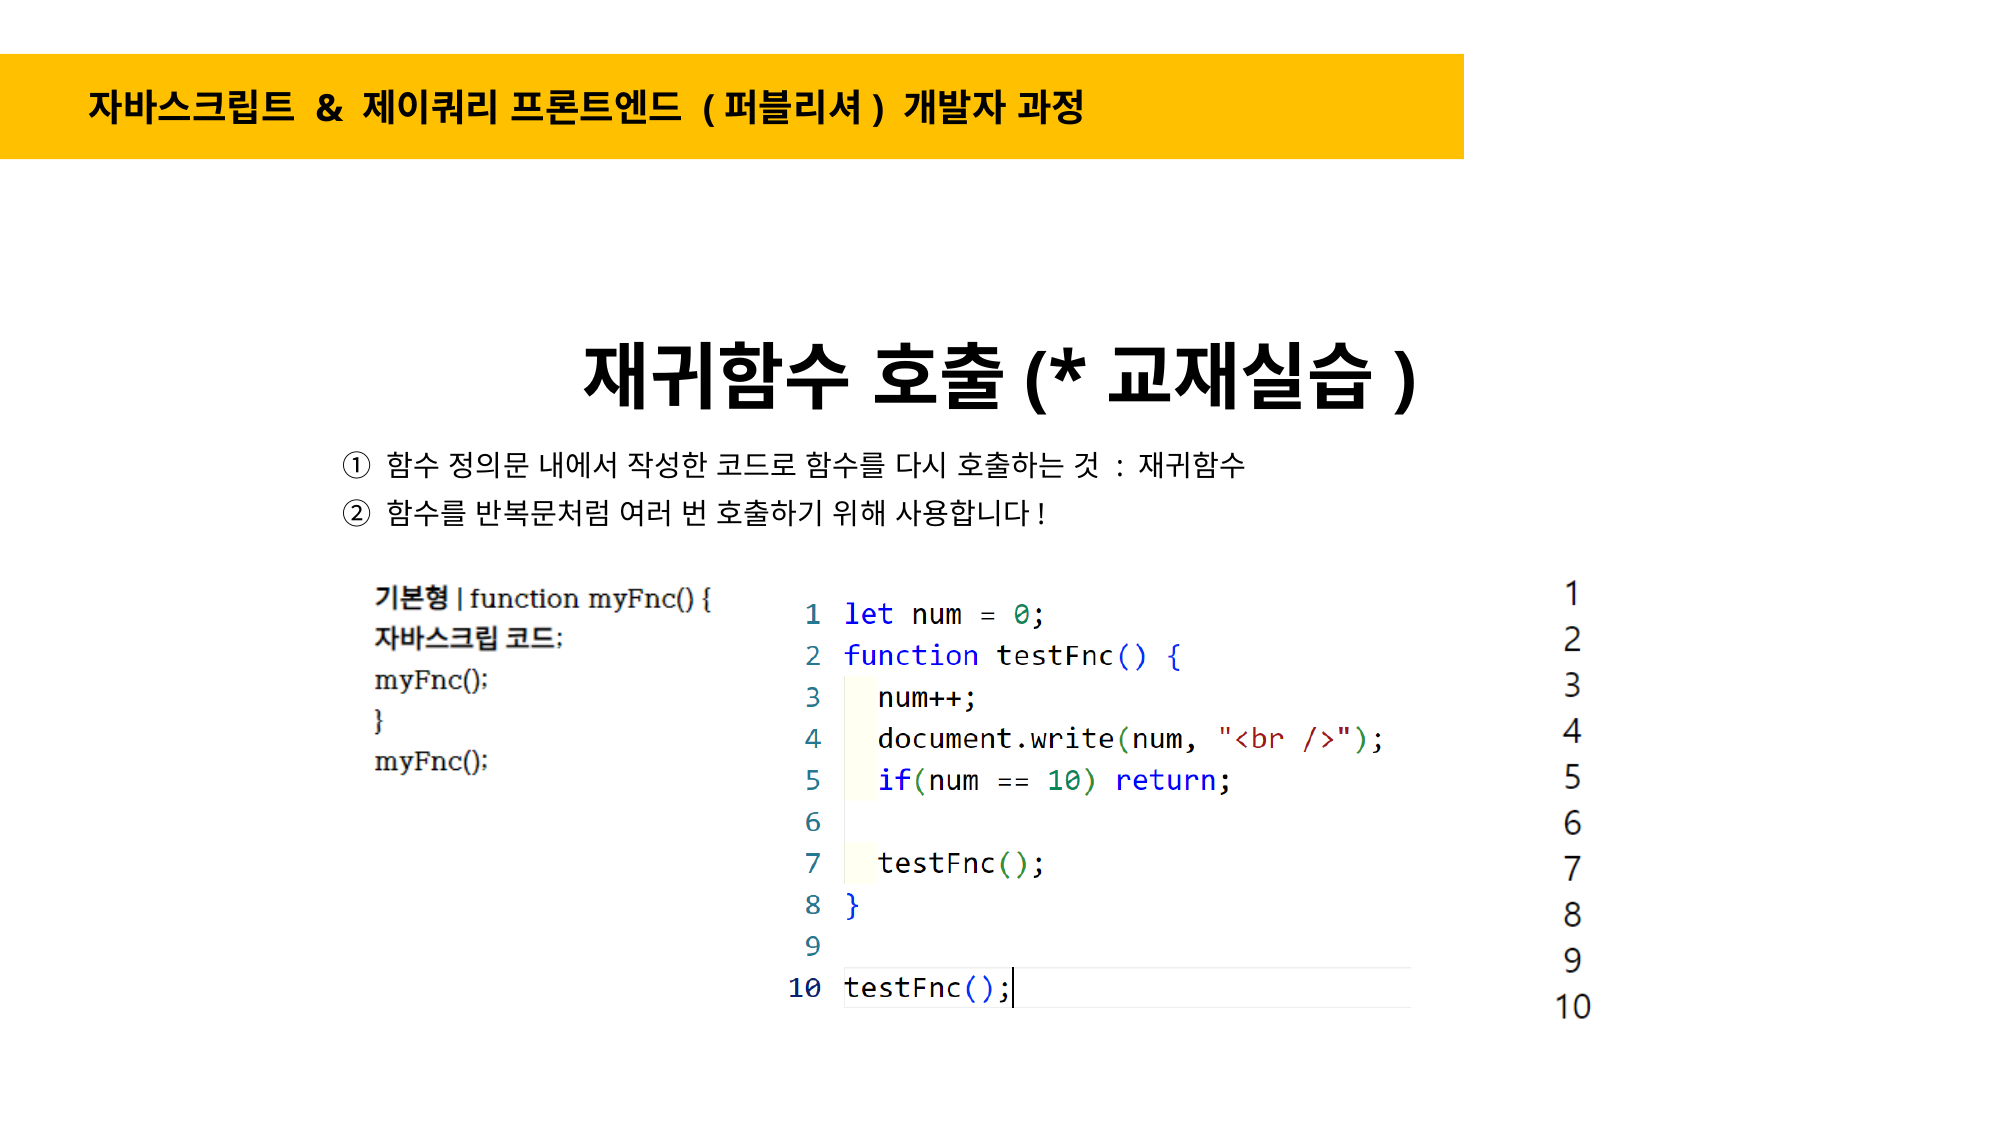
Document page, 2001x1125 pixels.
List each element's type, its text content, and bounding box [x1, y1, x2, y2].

text_box 재귀함수 호출(*교재실습) [62, 323, 1938, 426]
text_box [327, 440, 1848, 539]
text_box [349, 558, 1651, 1051]
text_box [0, 53, 1464, 160]
